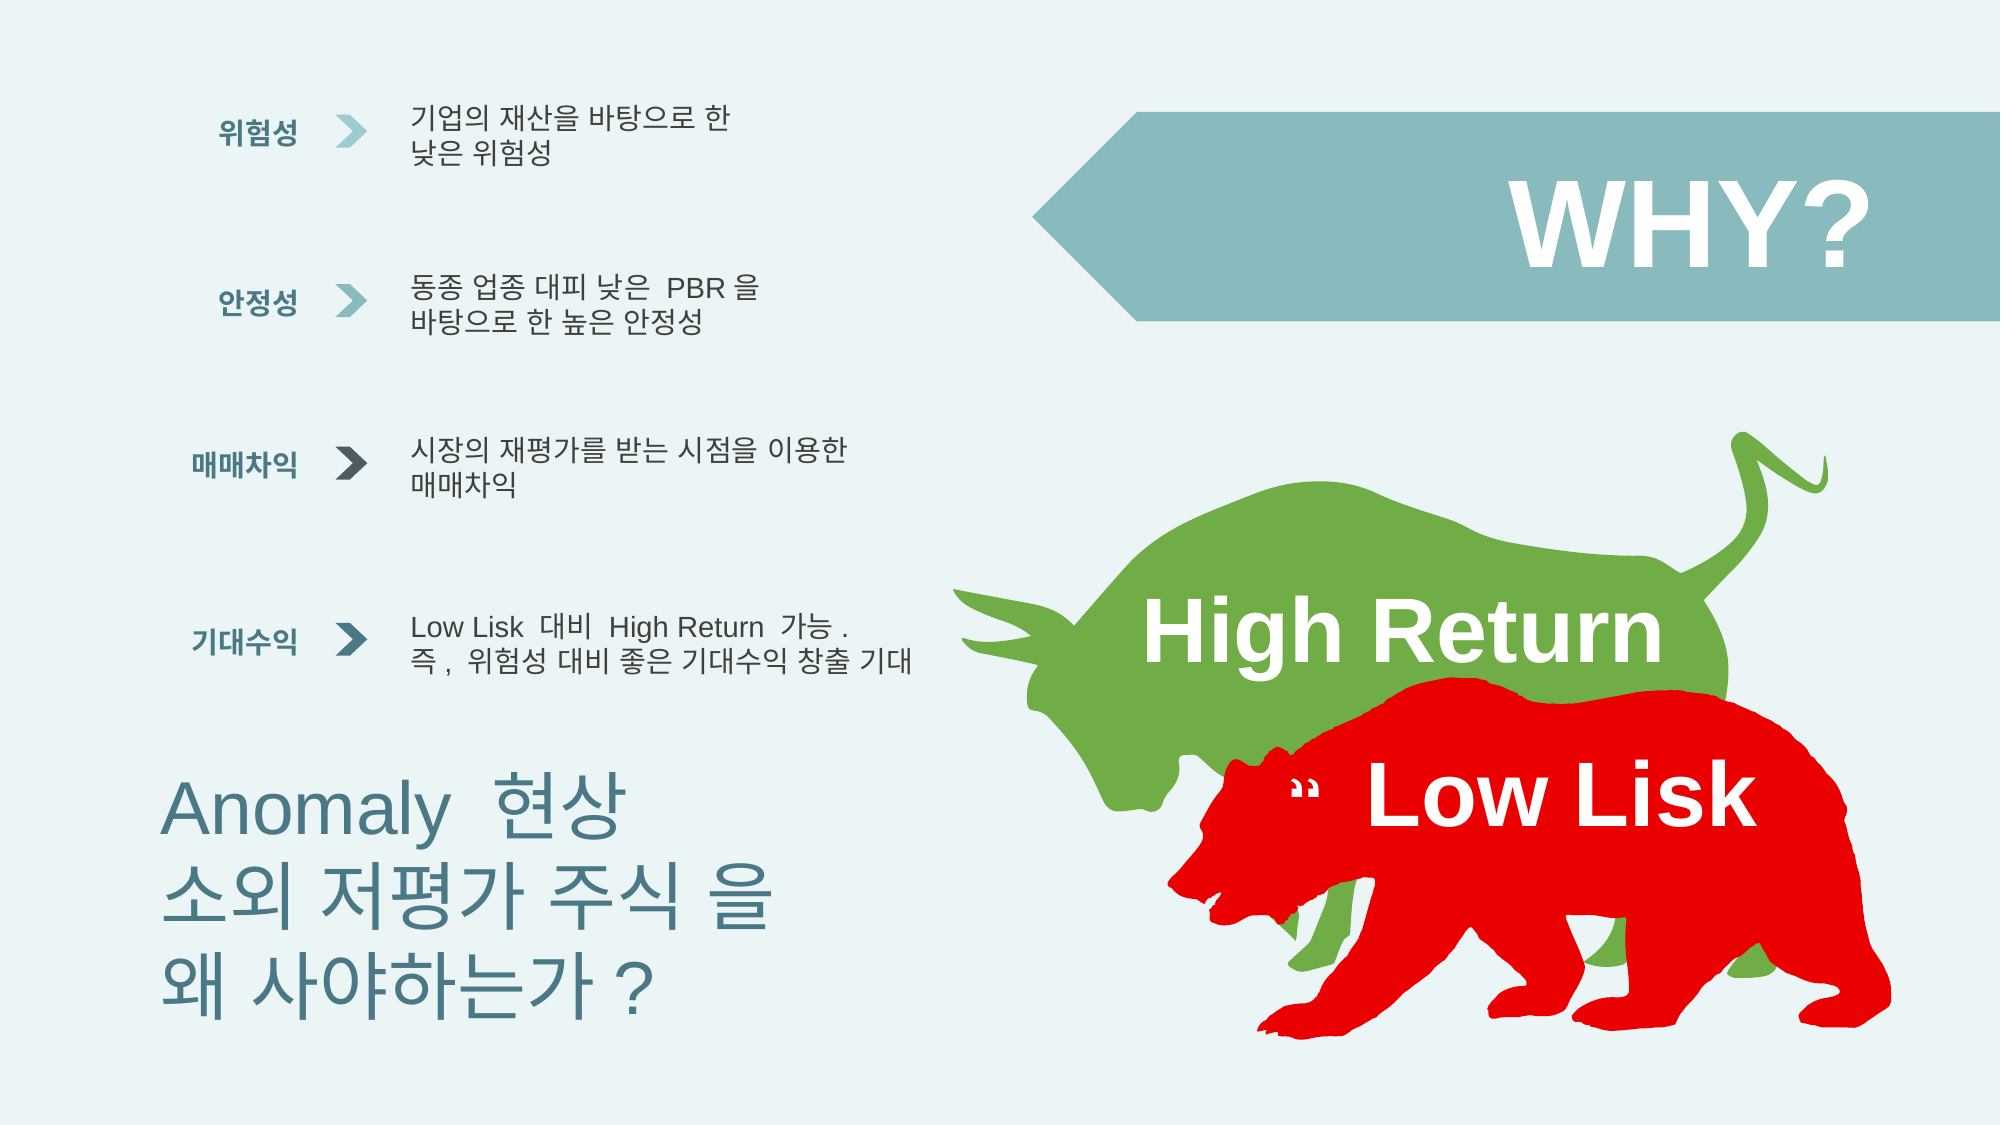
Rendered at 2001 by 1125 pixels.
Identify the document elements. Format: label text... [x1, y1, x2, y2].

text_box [66, 92, 890, 179]
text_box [66, 262, 890, 348]
text_box Anomaly 현상 소외 저평가 주식 을 왜 사야하는가? [145, 752, 953, 1037]
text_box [65, 600, 954, 687]
text_box WHY? [1008, 135, 1891, 300]
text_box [953, 431, 1891, 1040]
text_box [1112, 110, 2000, 323]
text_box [65, 424, 910, 511]
